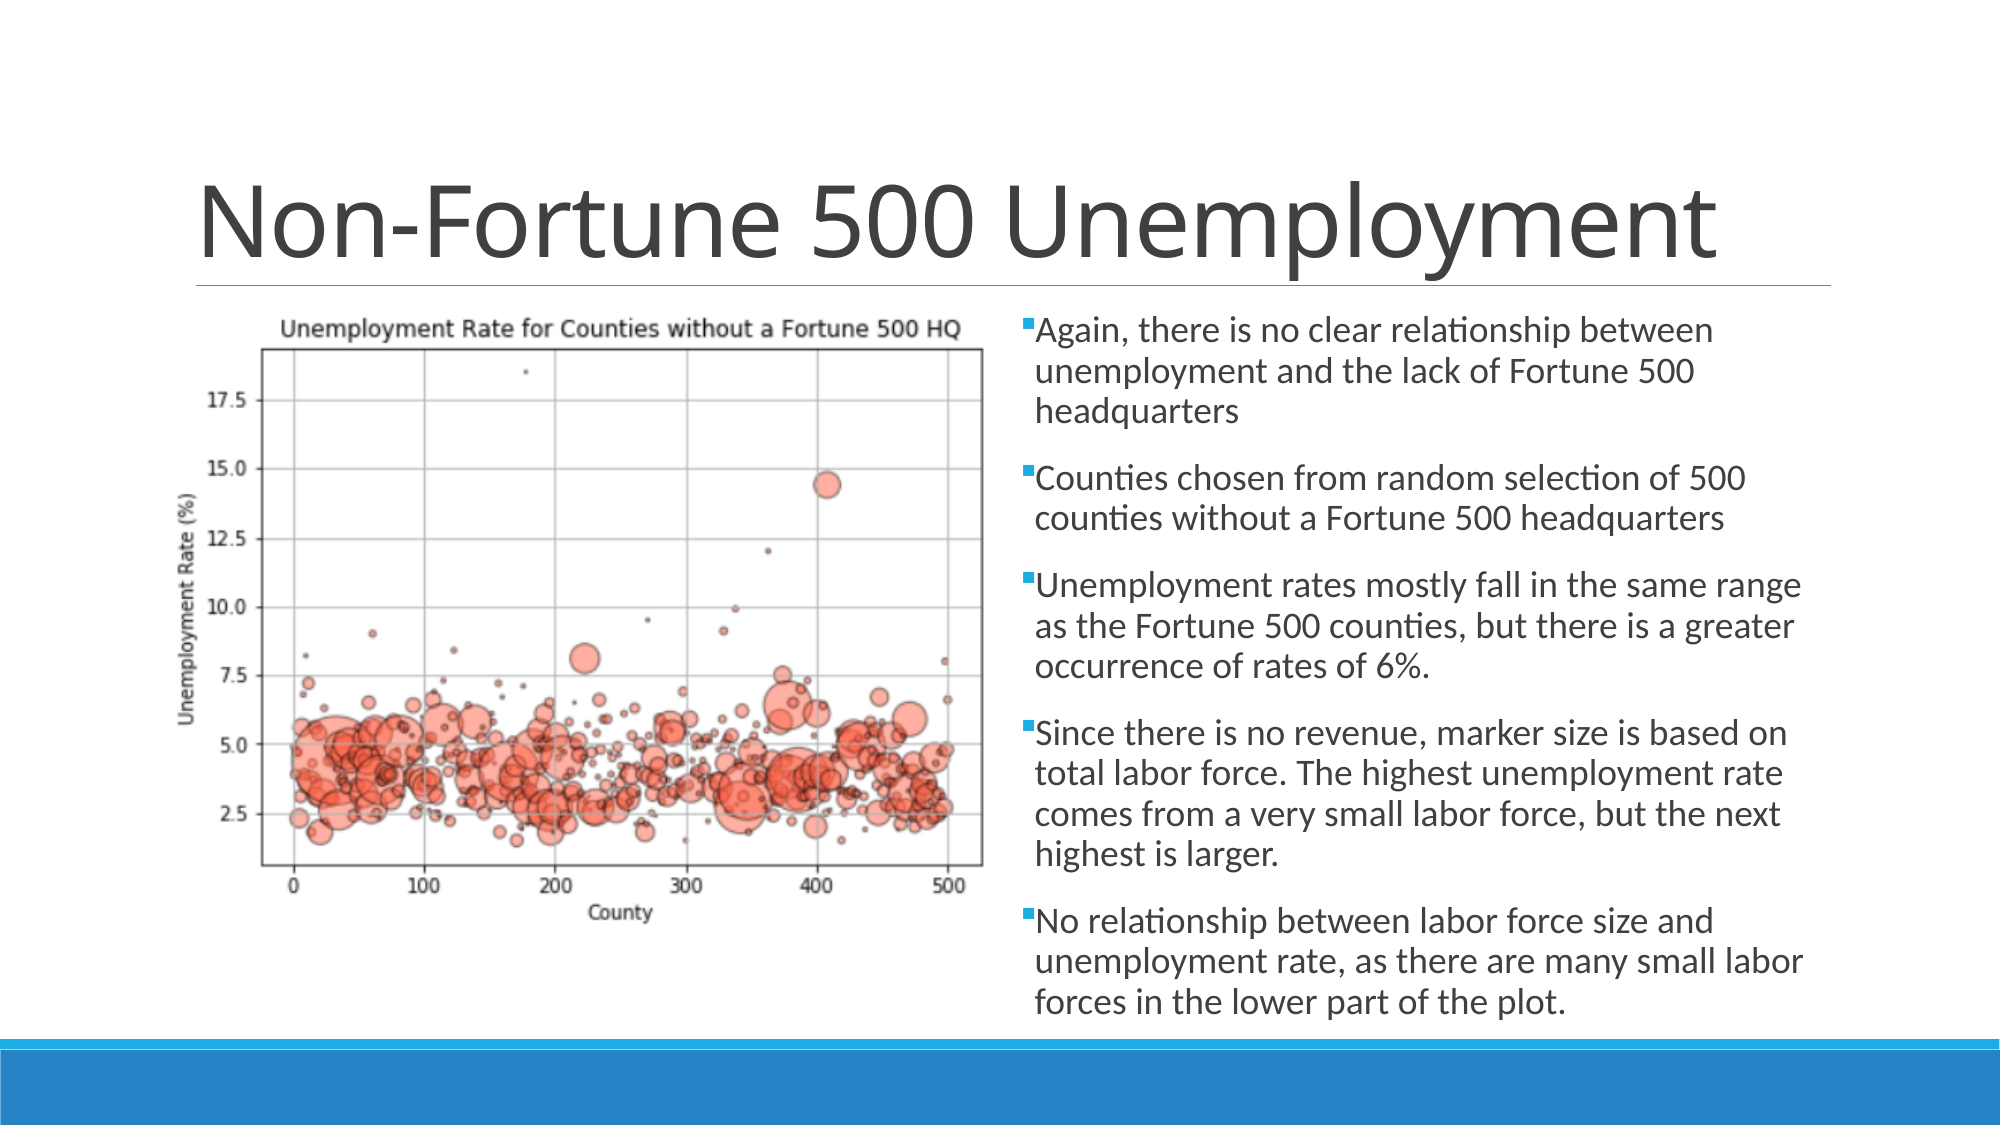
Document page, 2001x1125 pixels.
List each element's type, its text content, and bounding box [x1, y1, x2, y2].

title Non-Fortune 500 Unemployment [180, 47, 1830, 285]
list Again, there is no clear relationship between unemployment and the lack of Fortune 500 headquarters Counties chosen from random selection of 500 counties without a Fortune 500 headquarters Unemployment rates mostly fall in the same range as the Fortune 500 counties, but there is a greater occurrence of rates of 6%. Since there is no revenue, marker size is based on total labor force. The highest unemployment rate comes from a very small labor force, but the next highest is larger. No relationship between labor force size and unemployment rate, as there are many small labor forces in the lower part of the plot. [1020, 302, 1830, 1033]
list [169, 302, 1024, 946]
